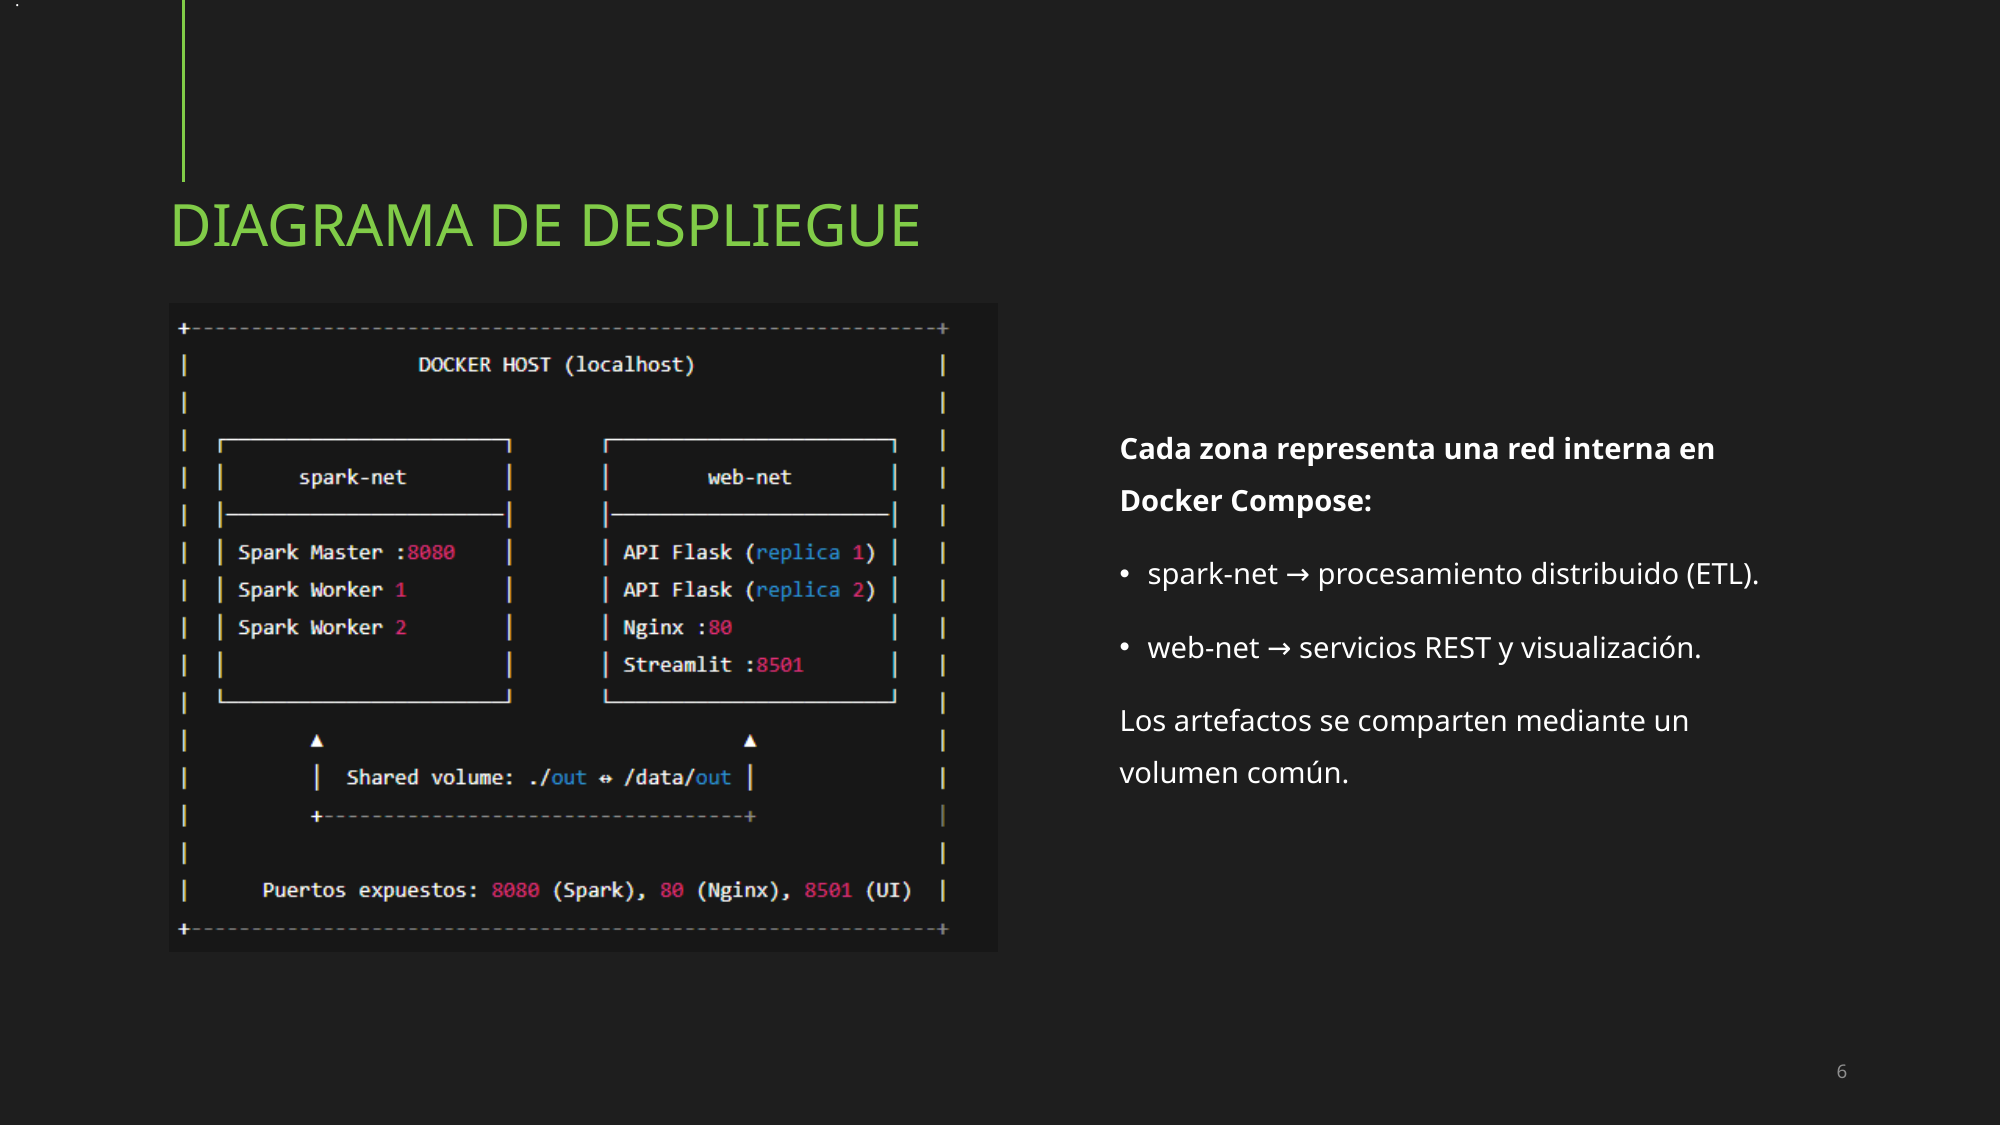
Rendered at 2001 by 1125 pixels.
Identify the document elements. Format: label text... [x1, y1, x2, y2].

slide_number 6 [1412, 1042, 1863, 1103]
picture [169, 303, 998, 952]
title Diagrama de despliegue [169, 151, 1895, 304]
text_box . [0, 0, 35, 18]
list Cada zona representa una red interna en Docker Compose: spark-net → procesamiento distribuido (ETL). web-net → servicios REST y visualización. Los artefactos se comparten mediante un volumen común. [1104, 404, 1788, 755]
